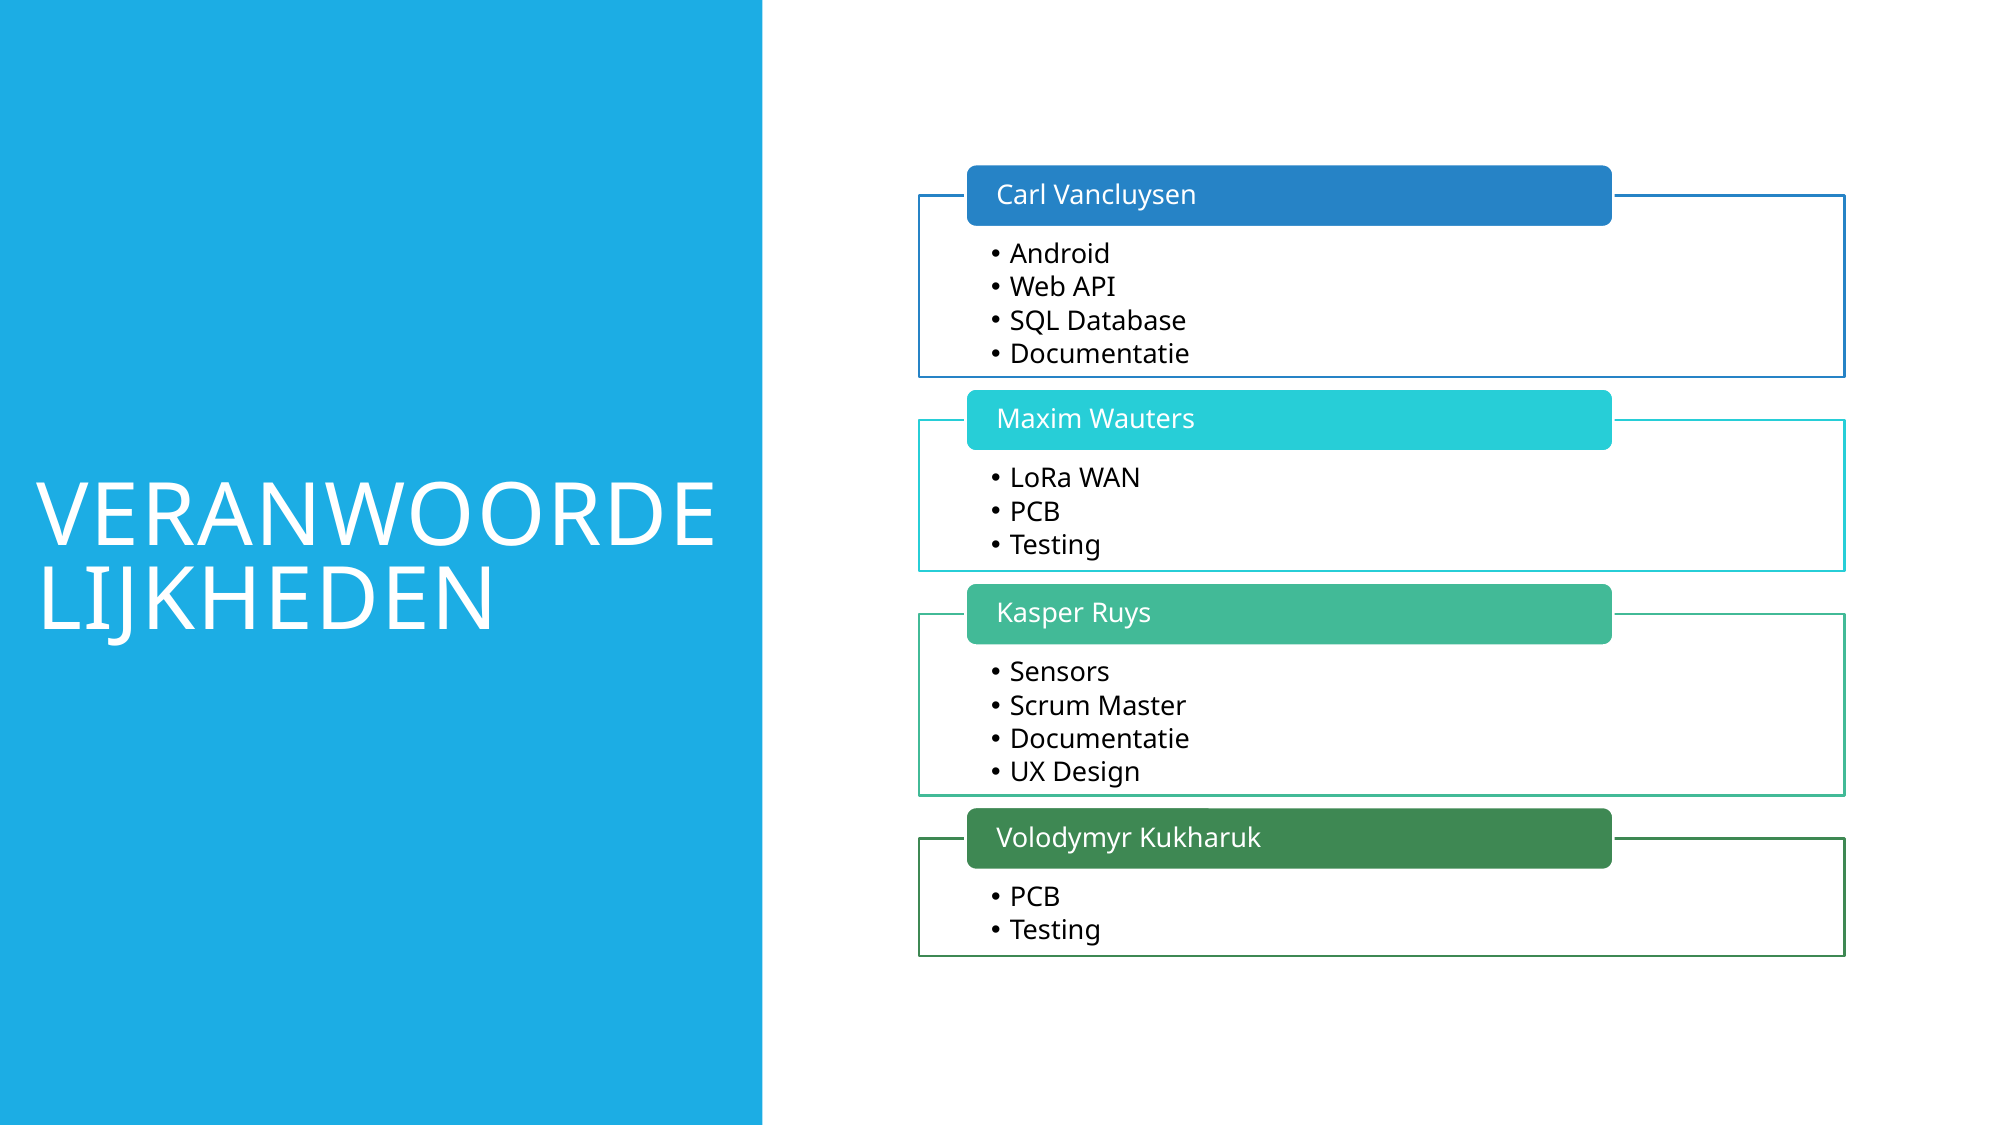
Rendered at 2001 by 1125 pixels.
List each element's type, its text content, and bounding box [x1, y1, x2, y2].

text_box [0, 0, 764, 1125]
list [918, 156, 1845, 964]
title Veranwoordelijkheden [21, 105, 763, 1020]
